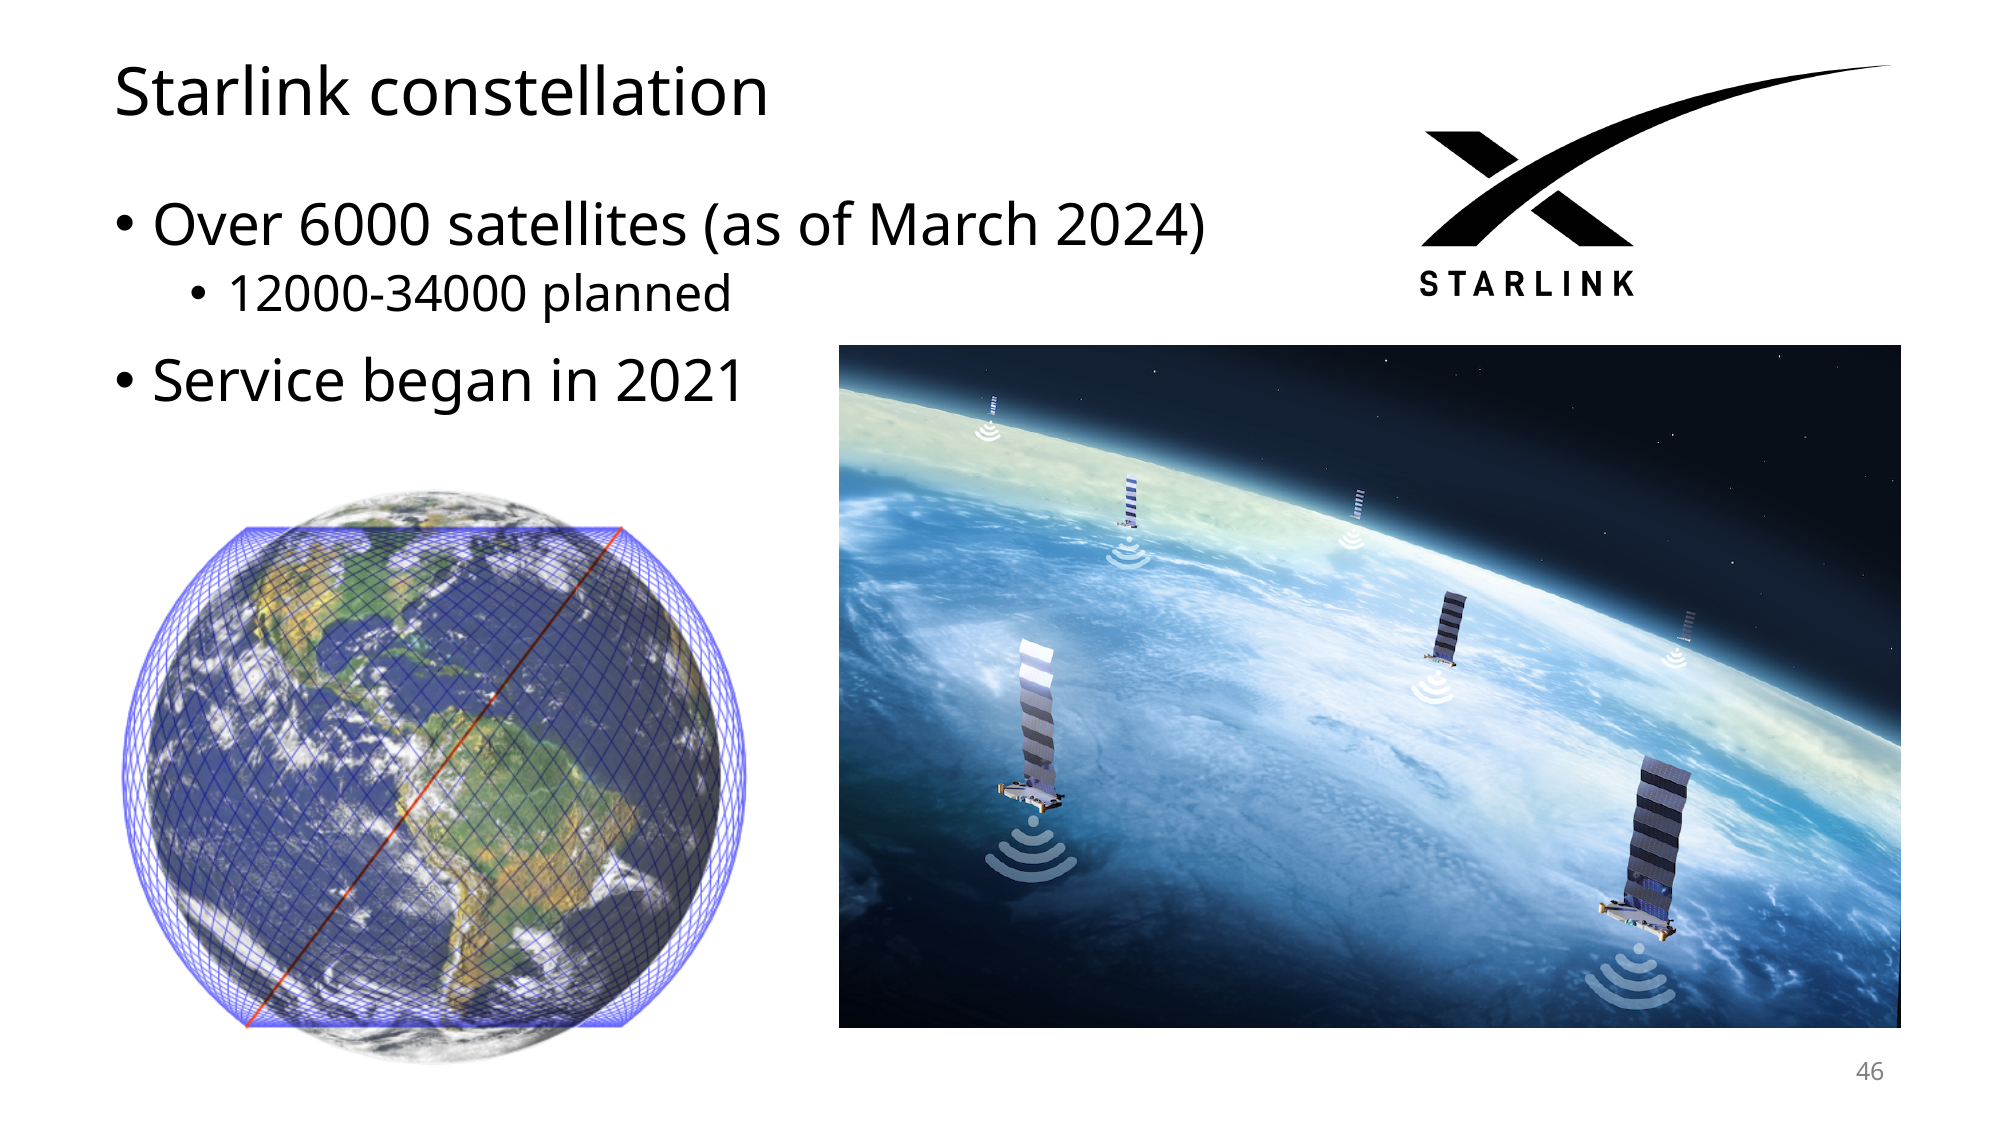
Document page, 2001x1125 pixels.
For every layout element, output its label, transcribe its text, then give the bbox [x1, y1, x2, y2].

list Over 6000 satellites (as of March 2024) 12000-34000 planned Service began in 2021 [99, 187, 1258, 473]
picture [99, 453, 769, 1088]
slide_number 46 [1749, 1042, 1900, 1103]
picture [1409, 56, 1899, 305]
title Starlink constellation [99, 37, 1900, 150]
picture [839, 345, 1901, 1028]
